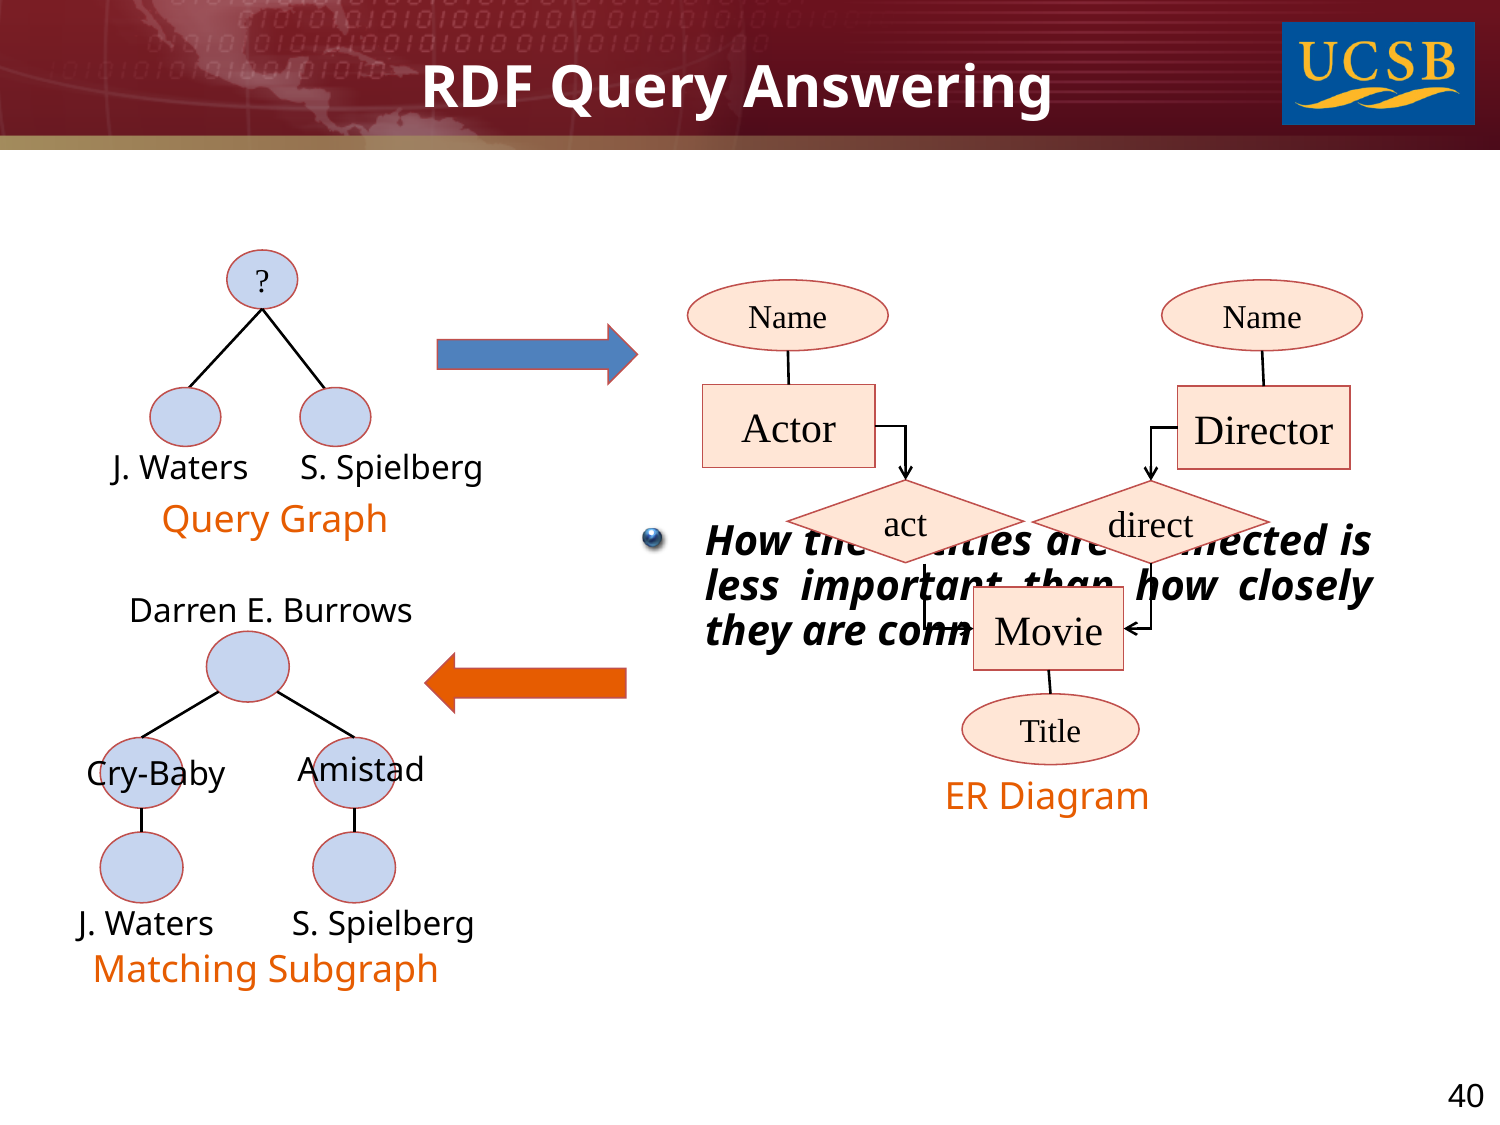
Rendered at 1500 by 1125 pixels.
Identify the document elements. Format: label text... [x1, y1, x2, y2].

text_box Actor [702, 384, 875, 468]
text_box act [787, 481, 1024, 563]
text_box Name [687, 279, 889, 351]
text_box [100, 832, 184, 894]
text_box Matching Subgraph [77, 937, 455, 998]
title RDF Query Answering [75, 37, 1400, 138]
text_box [1104, 582, 1170, 611]
text_box Movie [973, 587, 1124, 670]
text_box Cry-Baby [71, 744, 241, 800]
picture [639, 525, 669, 555]
text_box [300, 387, 371, 447]
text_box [916, 571, 982, 621]
text_box How the entities are connected is less important than how closely they are connected. [624, 512, 1150, 700]
text_box Name [1161, 279, 1363, 351]
text_box Title [962, 693, 1140, 764]
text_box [156, 675, 204, 754]
text_box [117, 737, 151, 744]
text_box [150, 387, 221, 447]
picture [0, 0, 1500, 150]
text_box How the entities are connected is less important than how closely they are connected. [1051, 512, 1388, 700]
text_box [1037, 680, 1062, 684]
text_box Amistad [282, 741, 441, 796]
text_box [874, 425, 906, 481]
text_box ? [226, 249, 298, 309]
text_box Darren E. Burrows [114, 581, 429, 637]
text_box S. Spielberg [277, 894, 491, 950]
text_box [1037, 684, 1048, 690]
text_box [1150, 427, 1178, 481]
slide_number 40 [1400, 1063, 1500, 1124]
text_box S. Spielberg [285, 438, 499, 494]
text_box Director [1177, 386, 1350, 469]
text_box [292, 675, 339, 754]
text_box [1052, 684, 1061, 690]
text_box direct [1032, 482, 1269, 564]
text_box [344, 737, 373, 741]
text_box J. Waters [97, 438, 264, 494]
text_box J. Waters [63, 894, 230, 950]
text_box [115, 800, 169, 809]
text_box [437, 324, 638, 384]
text_box [323, 796, 386, 809]
text_box ER Diagram [929, 764, 1166, 824]
text_box Query Graph [146, 487, 404, 548]
text_box [206, 637, 290, 703]
text_box [424, 653, 624, 713]
text_box [312, 832, 396, 894]
